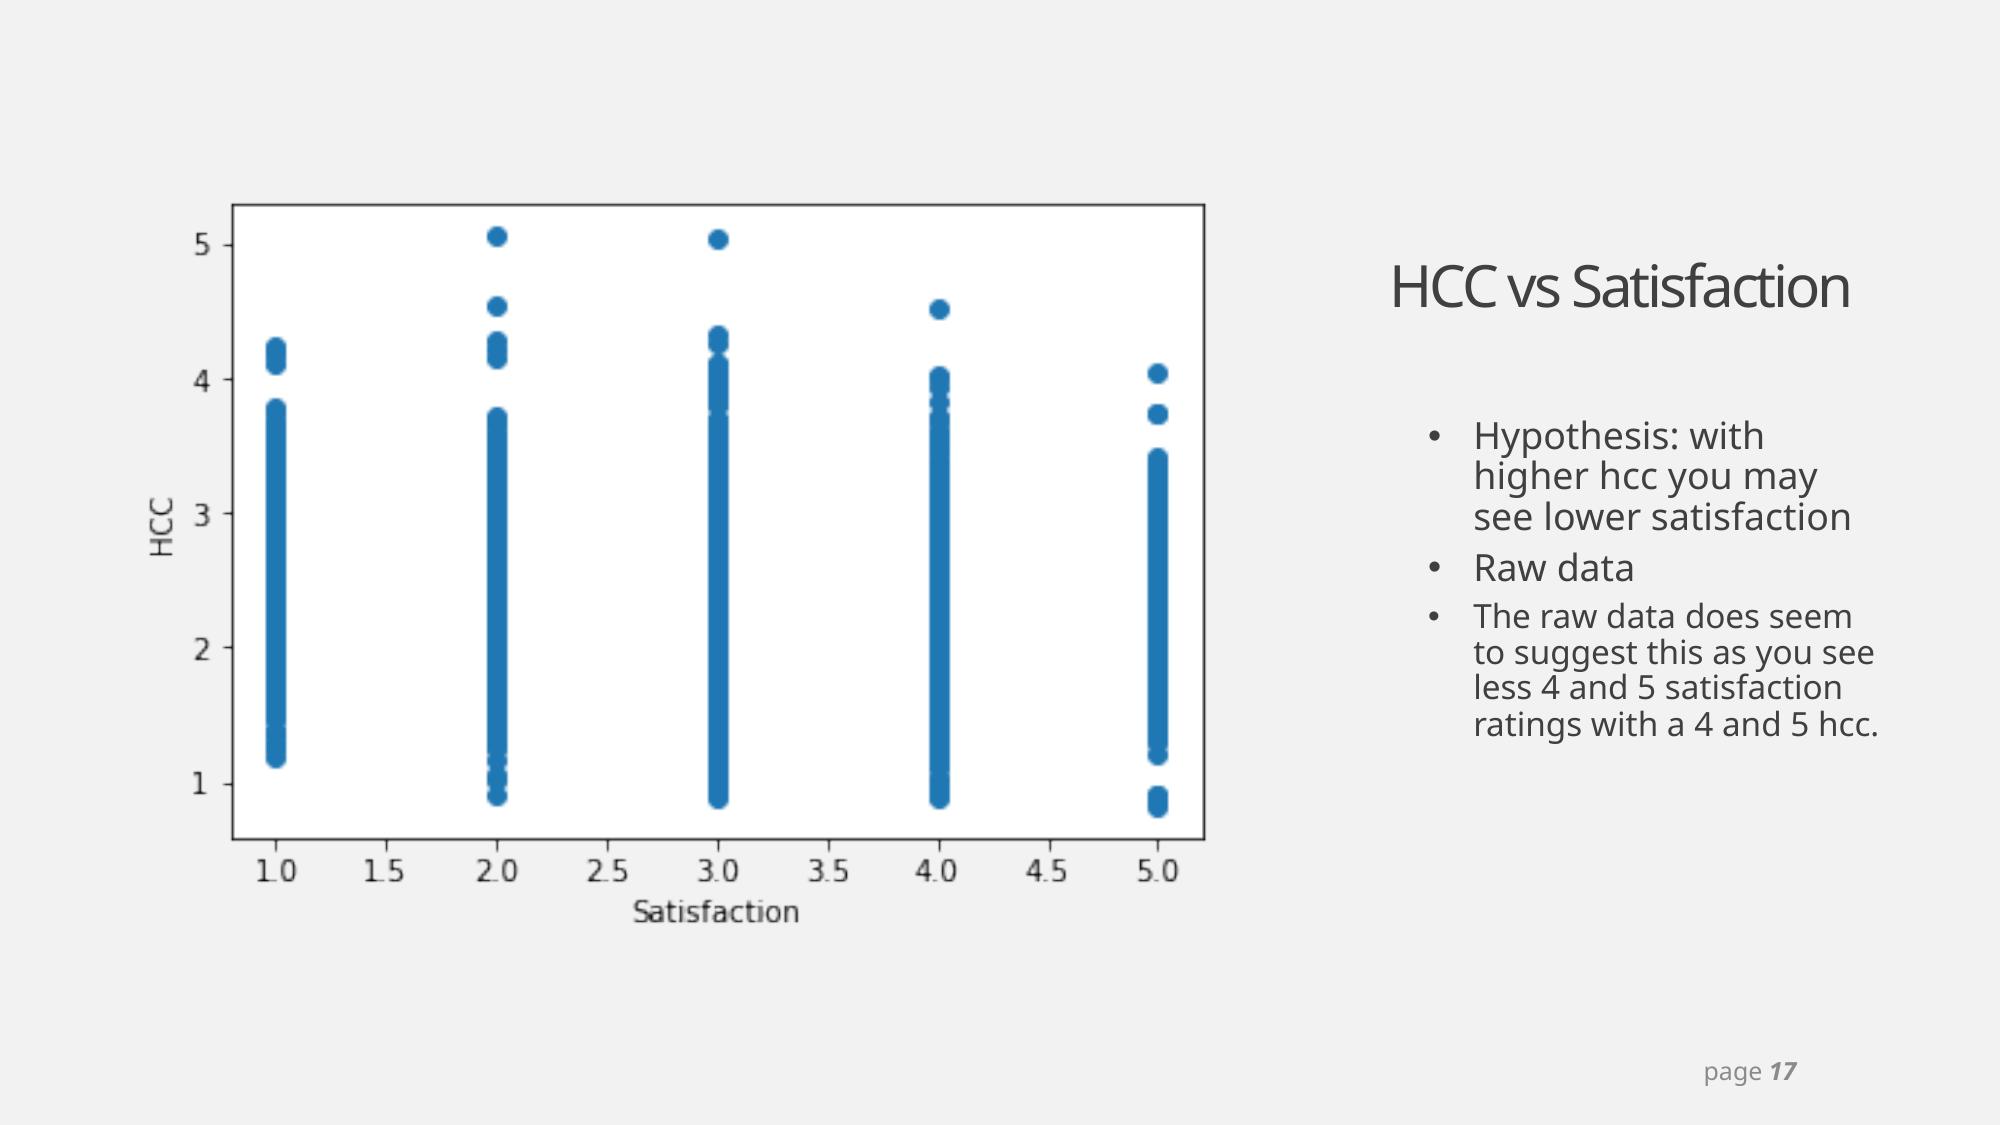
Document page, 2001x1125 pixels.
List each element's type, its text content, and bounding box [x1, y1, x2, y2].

list Hypothesis: with higher hcc you may see lower satisfaction Raw data The raw data does seem to suggest this as you see less 4 and 5 satisfaction ratings with a 4 and 5 hcc. [1384, 417, 1886, 1020]
slide_number page 17 [1412, 1042, 1863, 1103]
title HCC vs Satisfaction [1389, 182, 1891, 395]
picture [130, 175, 1236, 950]
